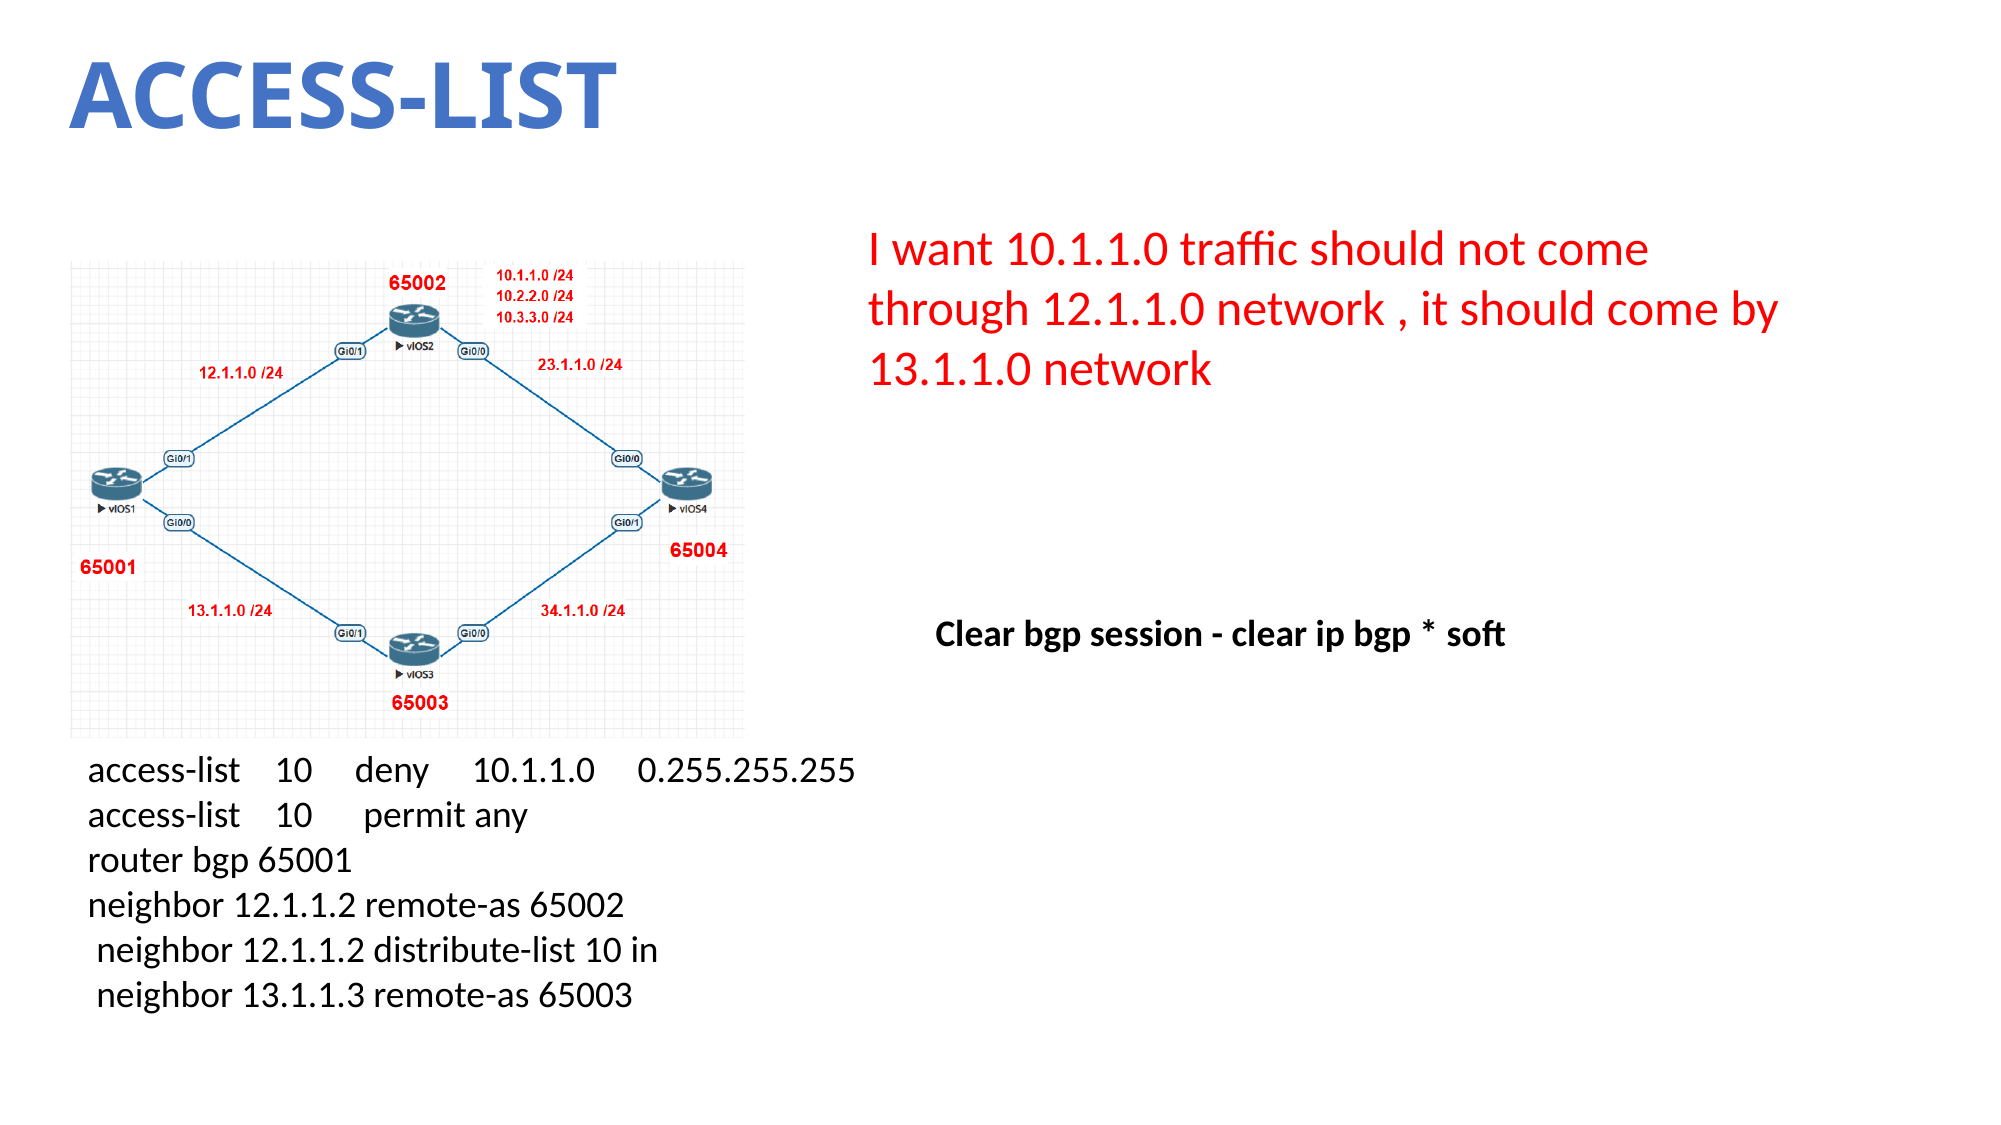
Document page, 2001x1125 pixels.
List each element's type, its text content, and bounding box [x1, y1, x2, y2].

text_box Clear bgp session - clear ip bgp * soft [920, 602, 1552, 662]
text_box access-list 10 deny 10.1.1.0 0.255.255.255 access-list 10 permit any router bgp 65001 neighbor 12.1.1.2 remote-as 65002 neighbor 12.1.1.2 distribute-list 10 in neighbor 13.1.1.3 remote-as 65003 [72, 737, 1138, 1023]
picture [69, 261, 745, 738]
text_box I want 10.1.1.0 traffic should not come through 12.1.1.0 network , it should come by 13.1.1.0 network [853, 207, 1804, 403]
text_box ACCESS-LIST [54, 28, 646, 154]
